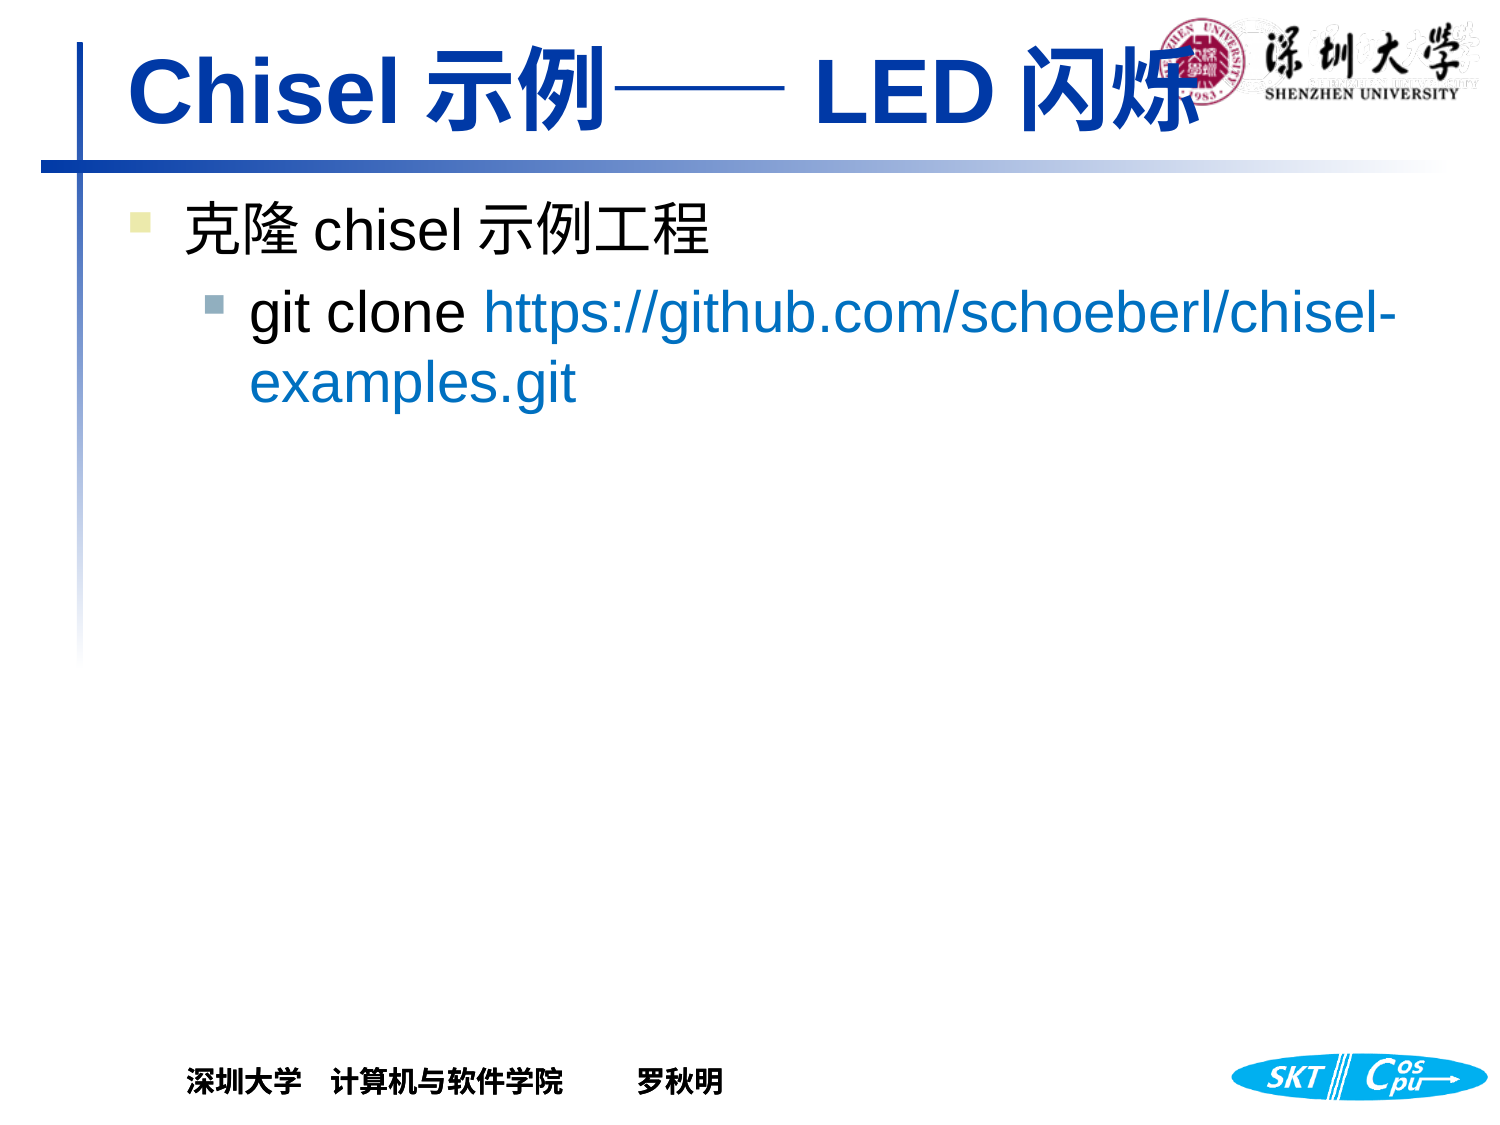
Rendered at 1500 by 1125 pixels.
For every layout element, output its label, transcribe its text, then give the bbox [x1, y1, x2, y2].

picture [1130, 7, 1500, 117]
title Chisel示例——LED闪烁 [112, 23, 1468, 149]
list 克隆chisel示例工程 git clone https://github.com/schoeberl/chisel-examples.git [112, 184, 1470, 1024]
picture [1227, 1051, 1489, 1102]
